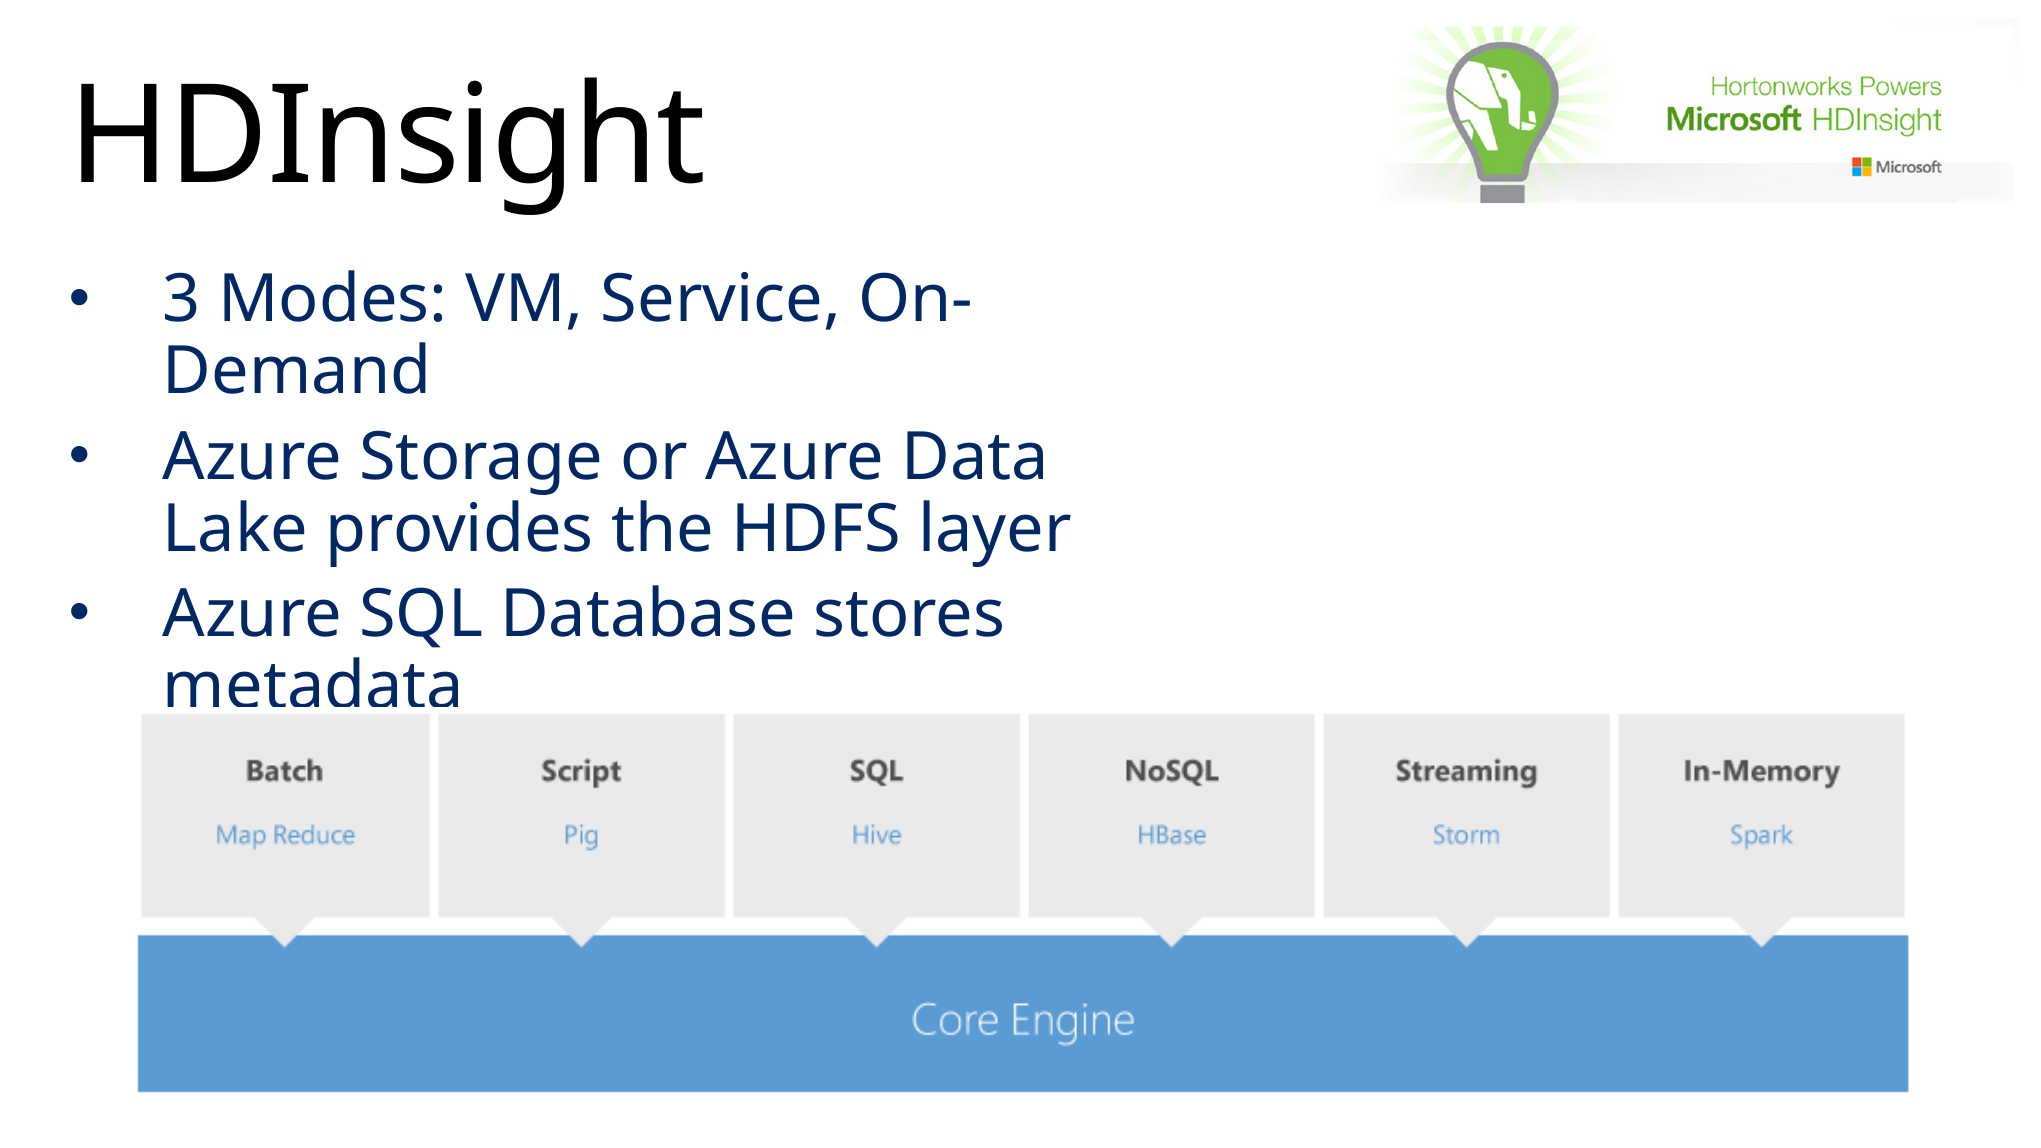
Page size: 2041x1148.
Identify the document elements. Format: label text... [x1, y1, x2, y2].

list 3 Modes: VM, Service, On-Demand Azure Storage or Azure Data Lake provides the HDFS layer Azure SQL Database stores metadata [45, 249, 1195, 676]
picture [131, 706, 1929, 1109]
picture [1367, 17, 2019, 214]
title HDInsight [45, 48, 1367, 199]
